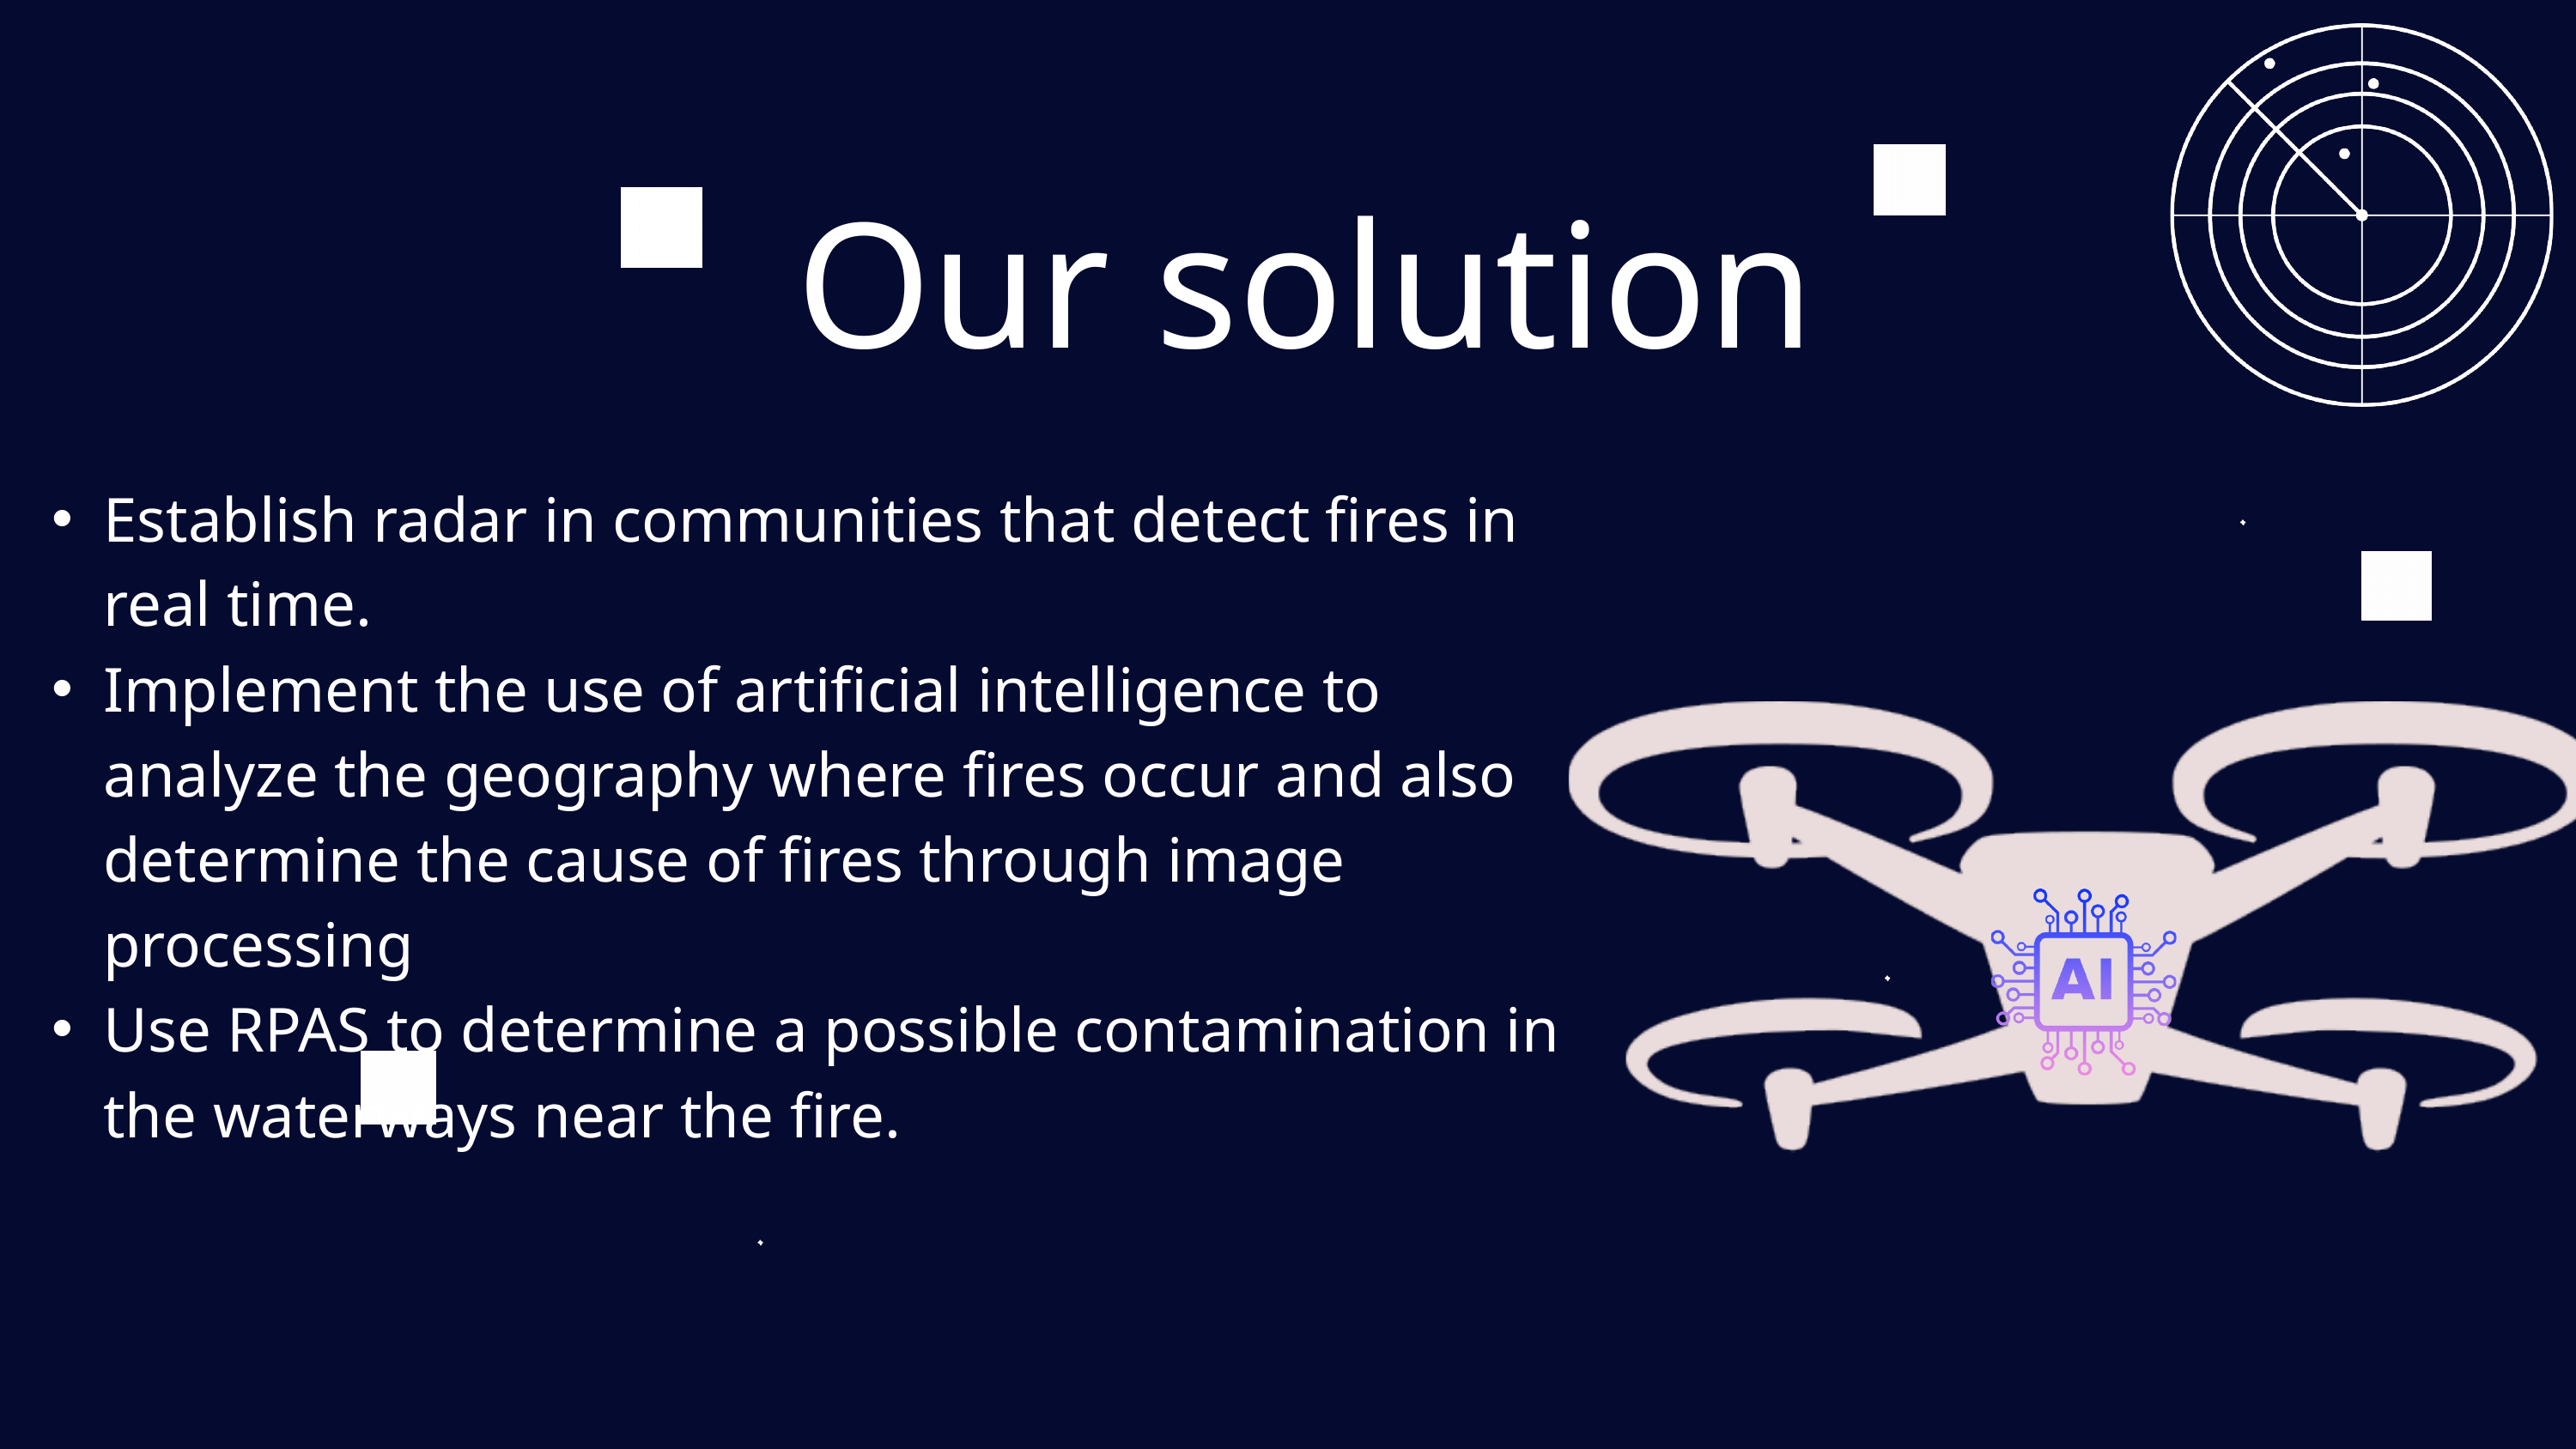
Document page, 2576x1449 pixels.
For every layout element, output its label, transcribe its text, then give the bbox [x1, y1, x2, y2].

picture [1828, 925, 1946, 1040]
text_box Establish radar in communities that detect fires in real time. Implement the use of artificial intelligence to analyze the geography where fires occur and also determine the cause of fires through image processing Use RPAS to determine a possible contamination in the waterways near the fire. [0, 468, 1569, 1150]
picture [2361, 551, 2432, 621]
picture [2184, 469, 2301, 584]
text_box [1568, 701, 2576, 1153]
picture [621, 187, 702, 268]
text_box [1990, 888, 2177, 1076]
picture [361, 1051, 436, 1125]
picture [701, 1189, 818, 1304]
picture [1874, 144, 1946, 215]
picture [182, 646, 300, 762]
text_box [2170, 23, 2554, 407]
text_box Our solution [144, 191, 2466, 383]
